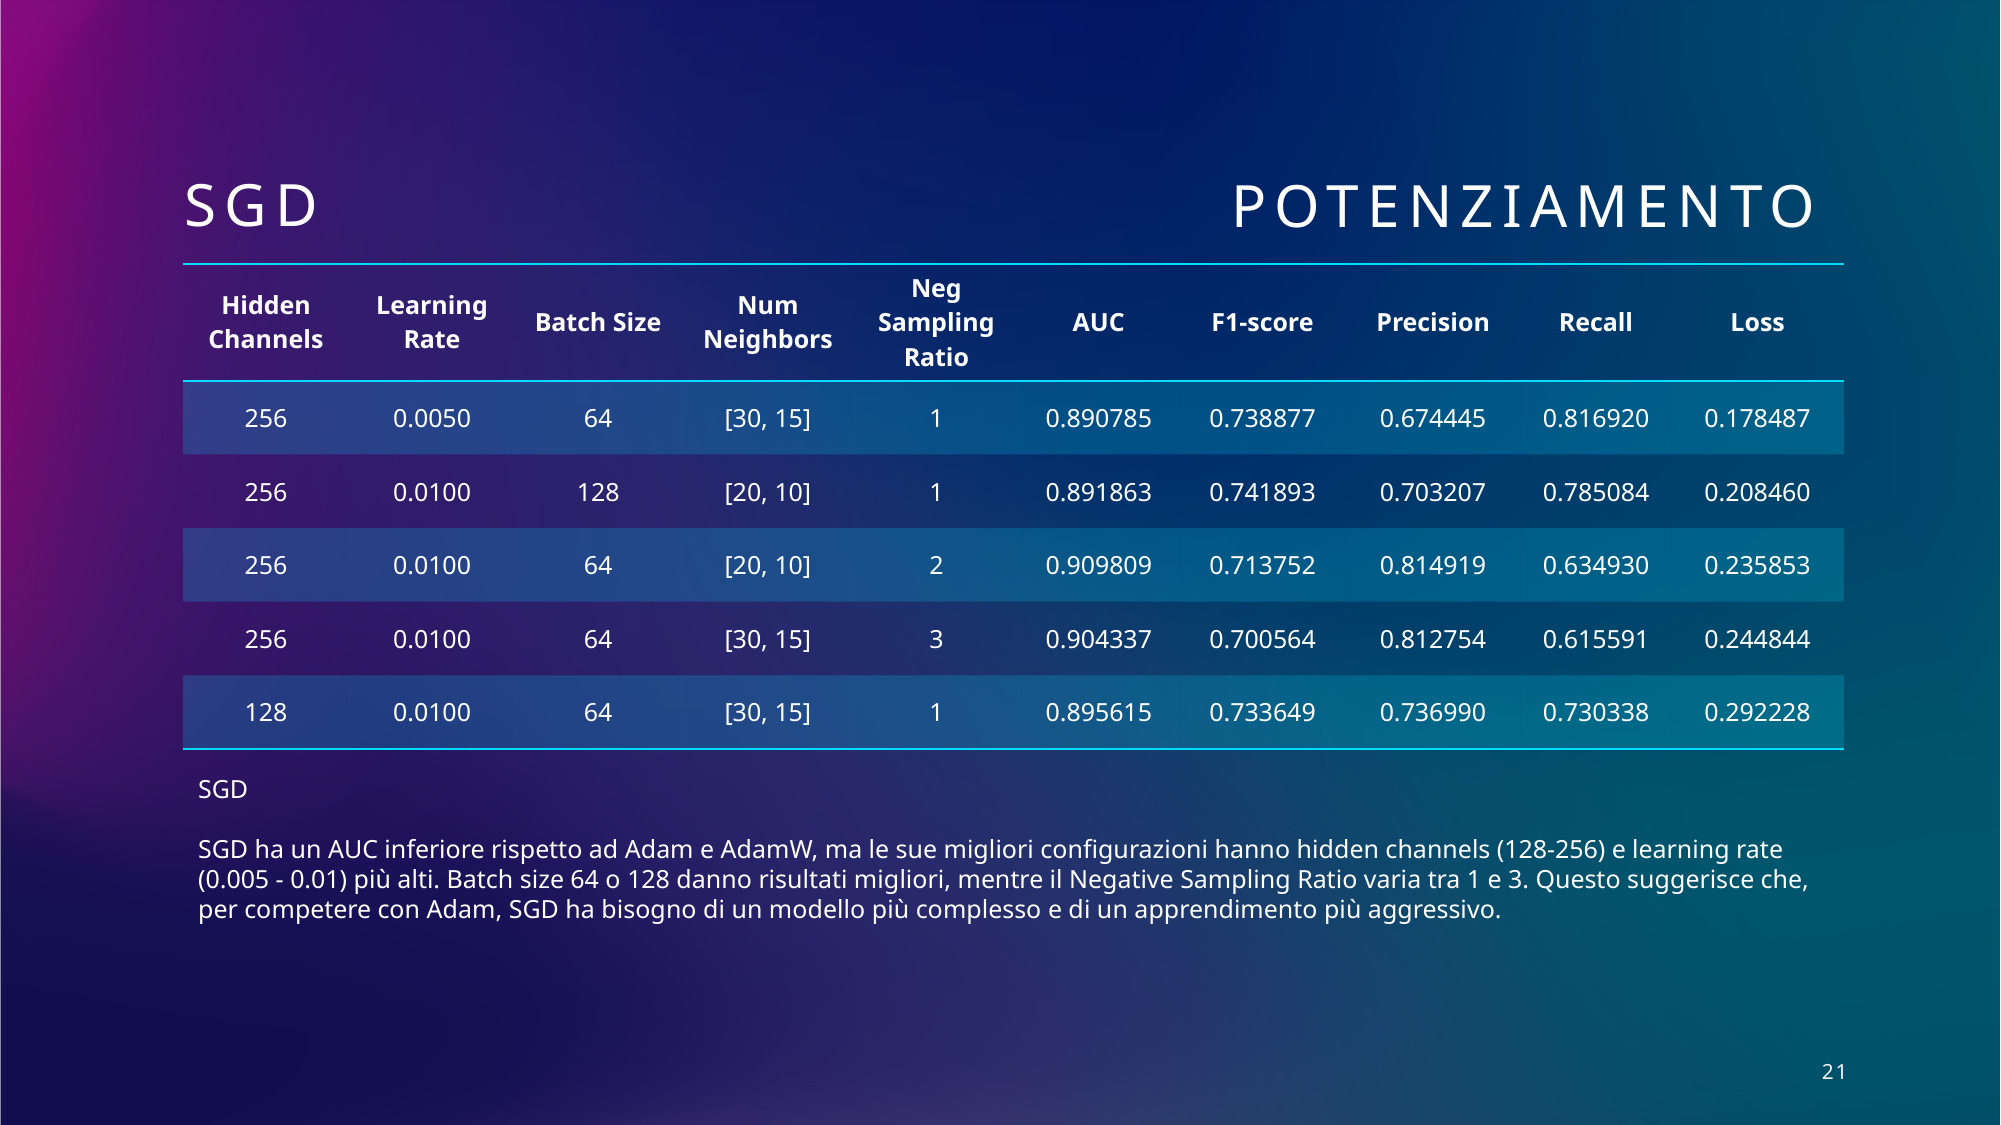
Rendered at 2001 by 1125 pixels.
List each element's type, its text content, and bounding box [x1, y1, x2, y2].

table_cell 256 [183, 382, 349, 454]
table_cell 0.0050 [349, 382, 515, 454]
table_cell 64 [515, 528, 681, 602]
table_cell 0.0100 [349, 528, 515, 602]
table_cell 2 [855, 528, 1018, 602]
table_cell 1 [855, 675, 1018, 748]
table_cell 256 [183, 528, 349, 602]
table_cell 256 [183, 602, 349, 675]
table_header AUC [1018, 265, 1179, 380]
table_cell 0.890785 [1018, 382, 1179, 454]
table_cell 0.0100 [349, 602, 515, 675]
table_header Num Neighbors [681, 265, 855, 380]
table_cell 1 [855, 454, 1018, 528]
table_header Precision [1346, 265, 1521, 380]
table_cell [30, 15] [681, 675, 855, 748]
table_header Batch Size [515, 265, 681, 380]
table_cell 0.741893 [1179, 454, 1346, 528]
table_cell 0.700564 [1179, 602, 1346, 675]
table_cell 128 [183, 675, 349, 748]
table_cell [20, 10] [681, 528, 855, 602]
table_header Neg Sampling Ratio [855, 265, 1018, 380]
table_header F1-score [1179, 265, 1346, 380]
table_cell 0.208460 [1672, 454, 1844, 528]
table_cell 0.674445 [1346, 382, 1521, 454]
table_cell [30, 15] [681, 602, 855, 675]
table_cell 0.816920 [1521, 382, 1672, 454]
table_cell 0.812754 [1346, 602, 1521, 675]
table_cell 0.292228 [1672, 675, 1844, 748]
table_cell [30, 15] [681, 382, 855, 454]
table_cell 0.0100 [349, 675, 515, 748]
table_cell 0.785084 [1521, 454, 1672, 528]
table_cell 0.904337 [1018, 602, 1179, 675]
table_cell 0.895615 [1018, 675, 1179, 748]
table_cell 0.634930 [1521, 528, 1672, 602]
text_box sgd [169, 174, 968, 235]
table_cell 256 [183, 454, 349, 528]
table_cell 0.814919 [1346, 528, 1521, 602]
picture [0, 0, 1913, 1125]
table_header Learning Rate [349, 265, 515, 380]
table_cell 64 [515, 675, 681, 748]
table_cell 0.615591 [1521, 602, 1672, 675]
table_cell 0.733649 [1179, 675, 1346, 748]
table_cell 0.244844 [1672, 602, 1844, 675]
table_header Recall [1521, 265, 1672, 380]
table_cell 3 [855, 602, 1018, 675]
text_box pOTEnziamento [1032, 175, 1831, 236]
table_cell 0.0100 [349, 454, 515, 528]
table_cell 0.178487 [1672, 382, 1844, 454]
table_cell 64 [515, 382, 681, 454]
table_cell 0.909809 [1018, 528, 1179, 602]
table_cell 128 [515, 454, 681, 528]
table_cell 0.738877 [1179, 382, 1346, 454]
table_cell [20, 10] [681, 454, 855, 528]
table_cell 0.891863 [1018, 454, 1179, 528]
table_cell 0.713752 [1179, 528, 1346, 602]
text_box SGD SGD ha un AUC inferiore rispetto ad Adam e AdamW, ma le sue migliori configurazioni hanno hidden channels (128-256) e learning rate (0.005 - 0.01) più alti. Batch size 64 o 128 danno risultati migliori, mentre il Negative Sampling Ratio varia tra 1 e 3. Questo suggerisce che, per competere con Adam, SGD ha bisogno di un modello più complesso e di un apprendimento più aggressivo. [183, 766, 1831, 932]
table_cell 64 [515, 602, 681, 675]
table_cell 0.730338 [1521, 675, 1672, 748]
table_cell 0.235853 [1672, 528, 1844, 602]
slide_number 21 [1412, 1042, 1863, 1103]
table_header Hidden Channels [183, 265, 349, 380]
table_header Loss [1672, 265, 1844, 380]
table_cell 0.703207 [1346, 454, 1521, 528]
table_cell 0.736990 [1346, 675, 1521, 748]
table_cell 1 [855, 382, 1018, 454]
